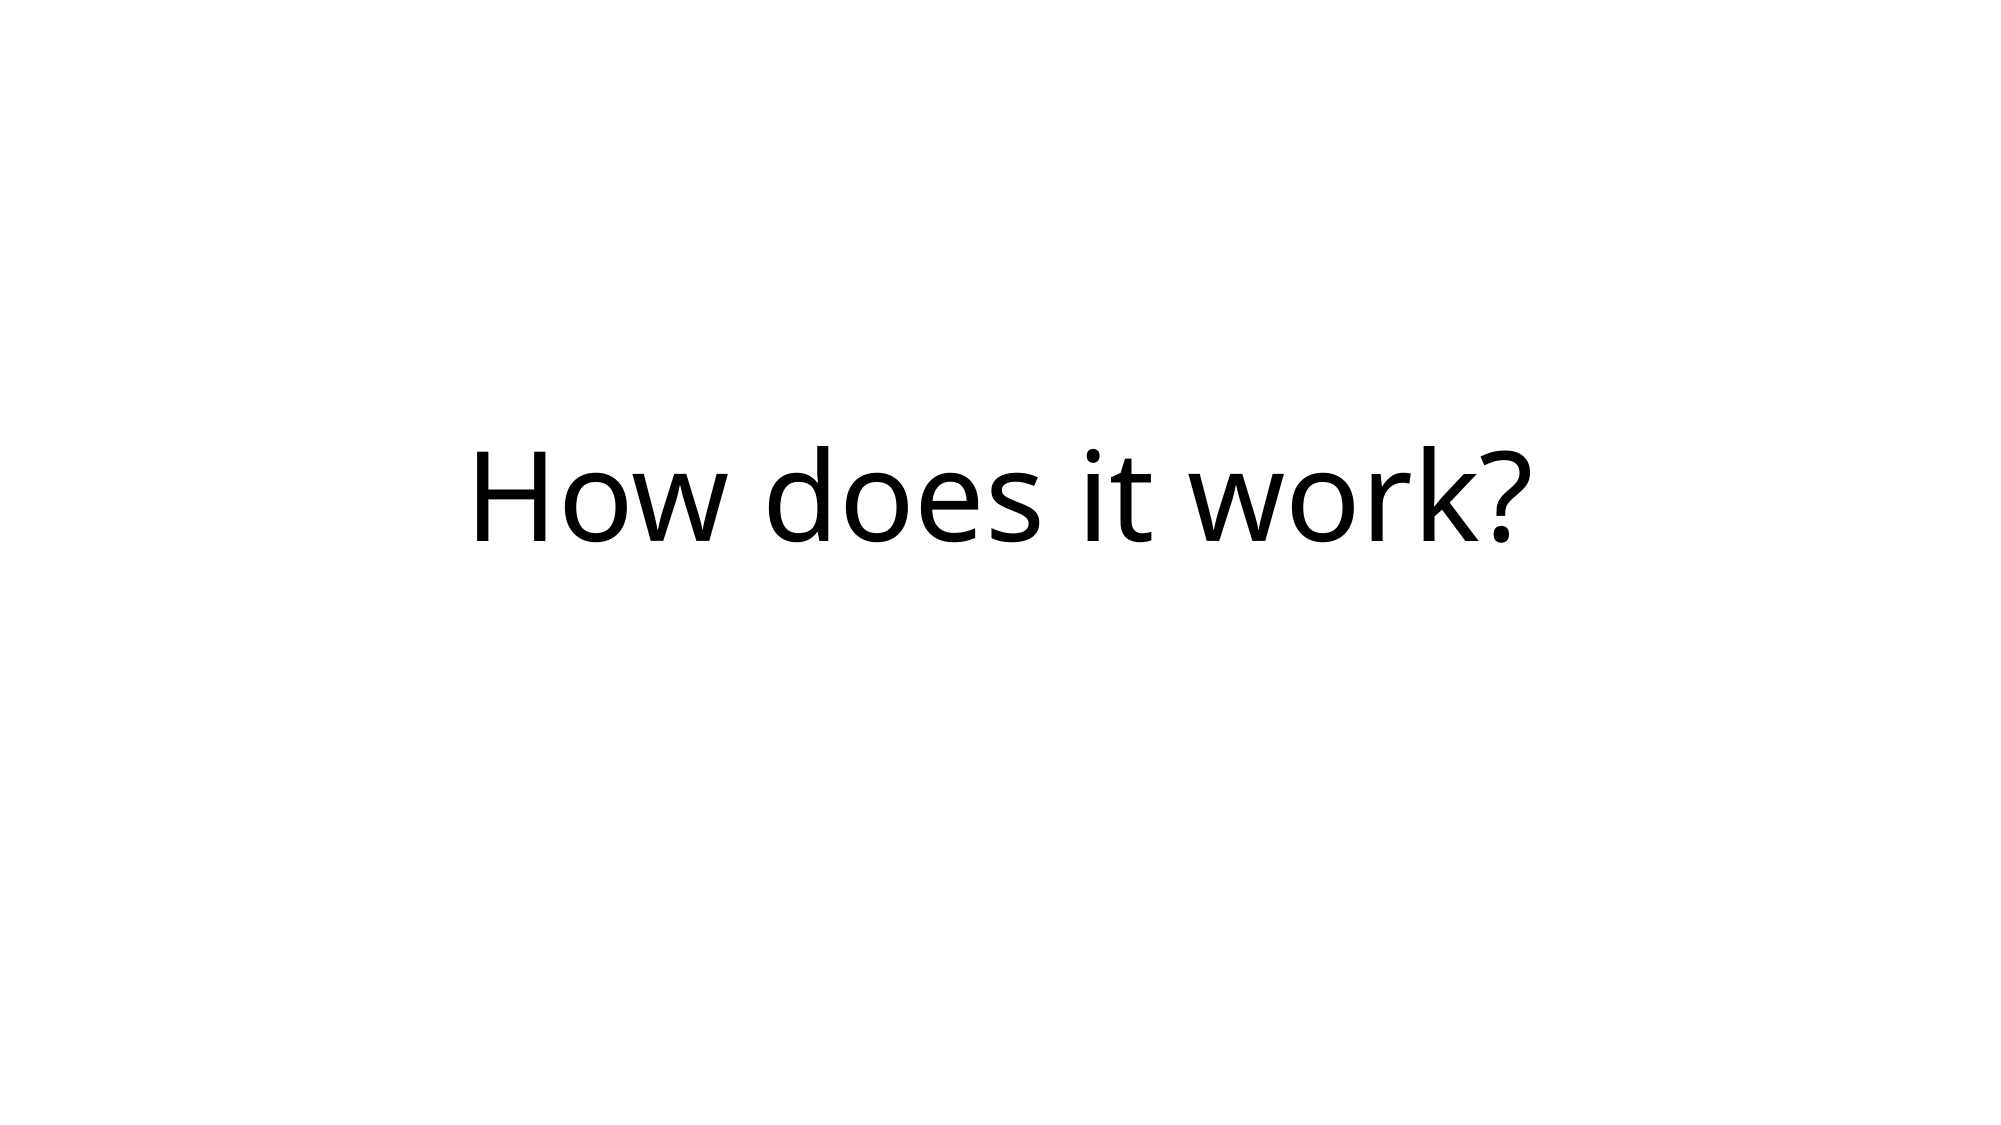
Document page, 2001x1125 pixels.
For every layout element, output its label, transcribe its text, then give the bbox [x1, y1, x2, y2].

title How does it work? [249, 184, 1750, 576]
